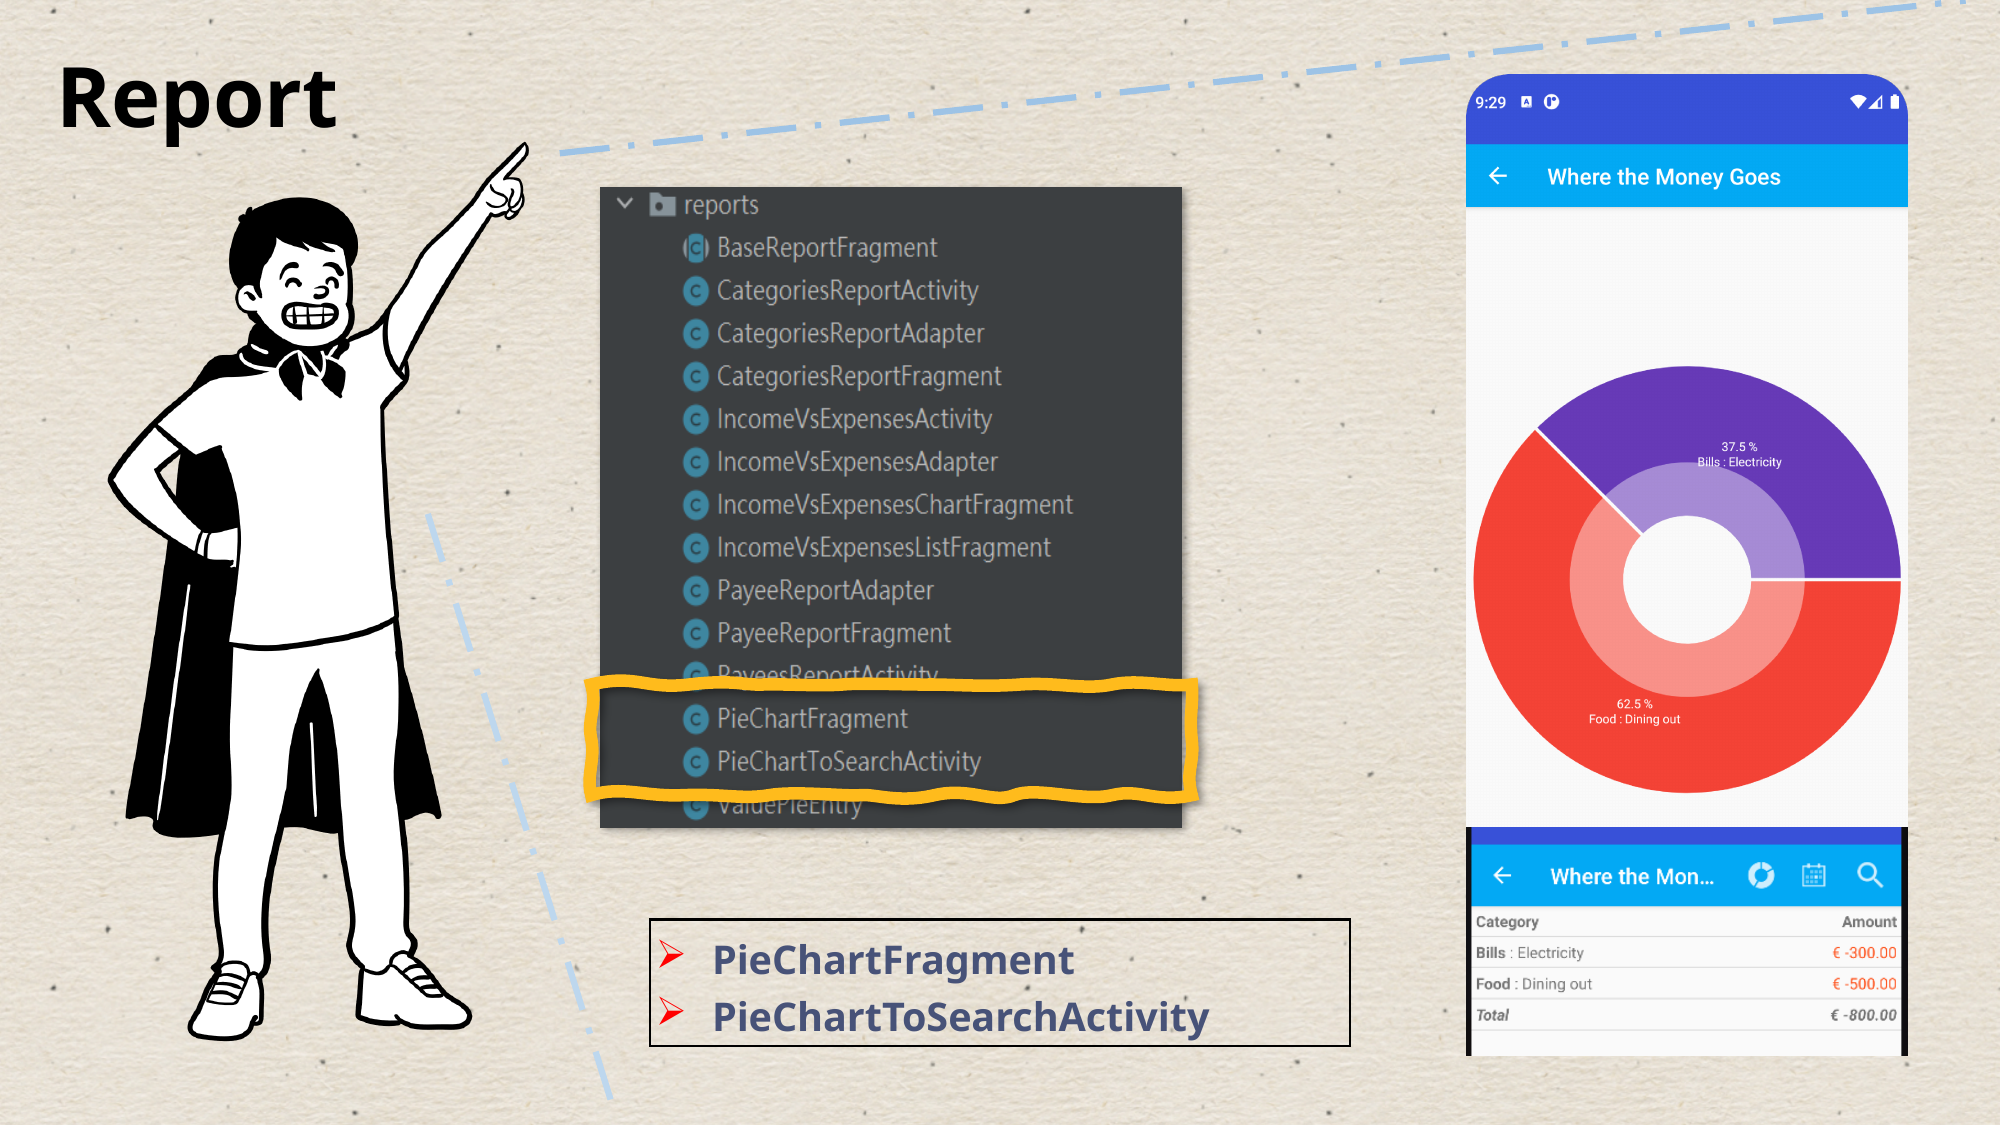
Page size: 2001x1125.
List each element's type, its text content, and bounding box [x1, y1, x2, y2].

picture [1731, 169, 1743, 184]
picture [1746, 173, 1756, 184]
picture [1573, 173, 1578, 184]
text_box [559, 0, 1966, 154]
picture [1549, 169, 1566, 184]
picture [1676, 173, 1686, 184]
picture [1714, 173, 1722, 189]
picture [1618, 170, 1623, 184]
picture [0, 0, 2000, 1125]
picture [1594, 173, 1599, 184]
picture [1639, 173, 1648, 184]
picture [1490, 169, 1506, 178]
picture [1662, 169, 1673, 184]
text_box [1182, 683, 1194, 798]
picture [1601, 173, 1610, 184]
text_box PieChartFragment PieChartToSearchActivity [649, 919, 1351, 1046]
text_box Report [41, 36, 559, 152]
picture [1694, 173, 1699, 184]
picture [1759, 173, 1768, 184]
picture [1702, 173, 1711, 184]
picture [1631, 173, 1635, 184]
picture [1581, 173, 1590, 184]
picture [1657, 169, 1662, 184]
picture [1466, 74, 1908, 144]
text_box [425, 508, 611, 1100]
